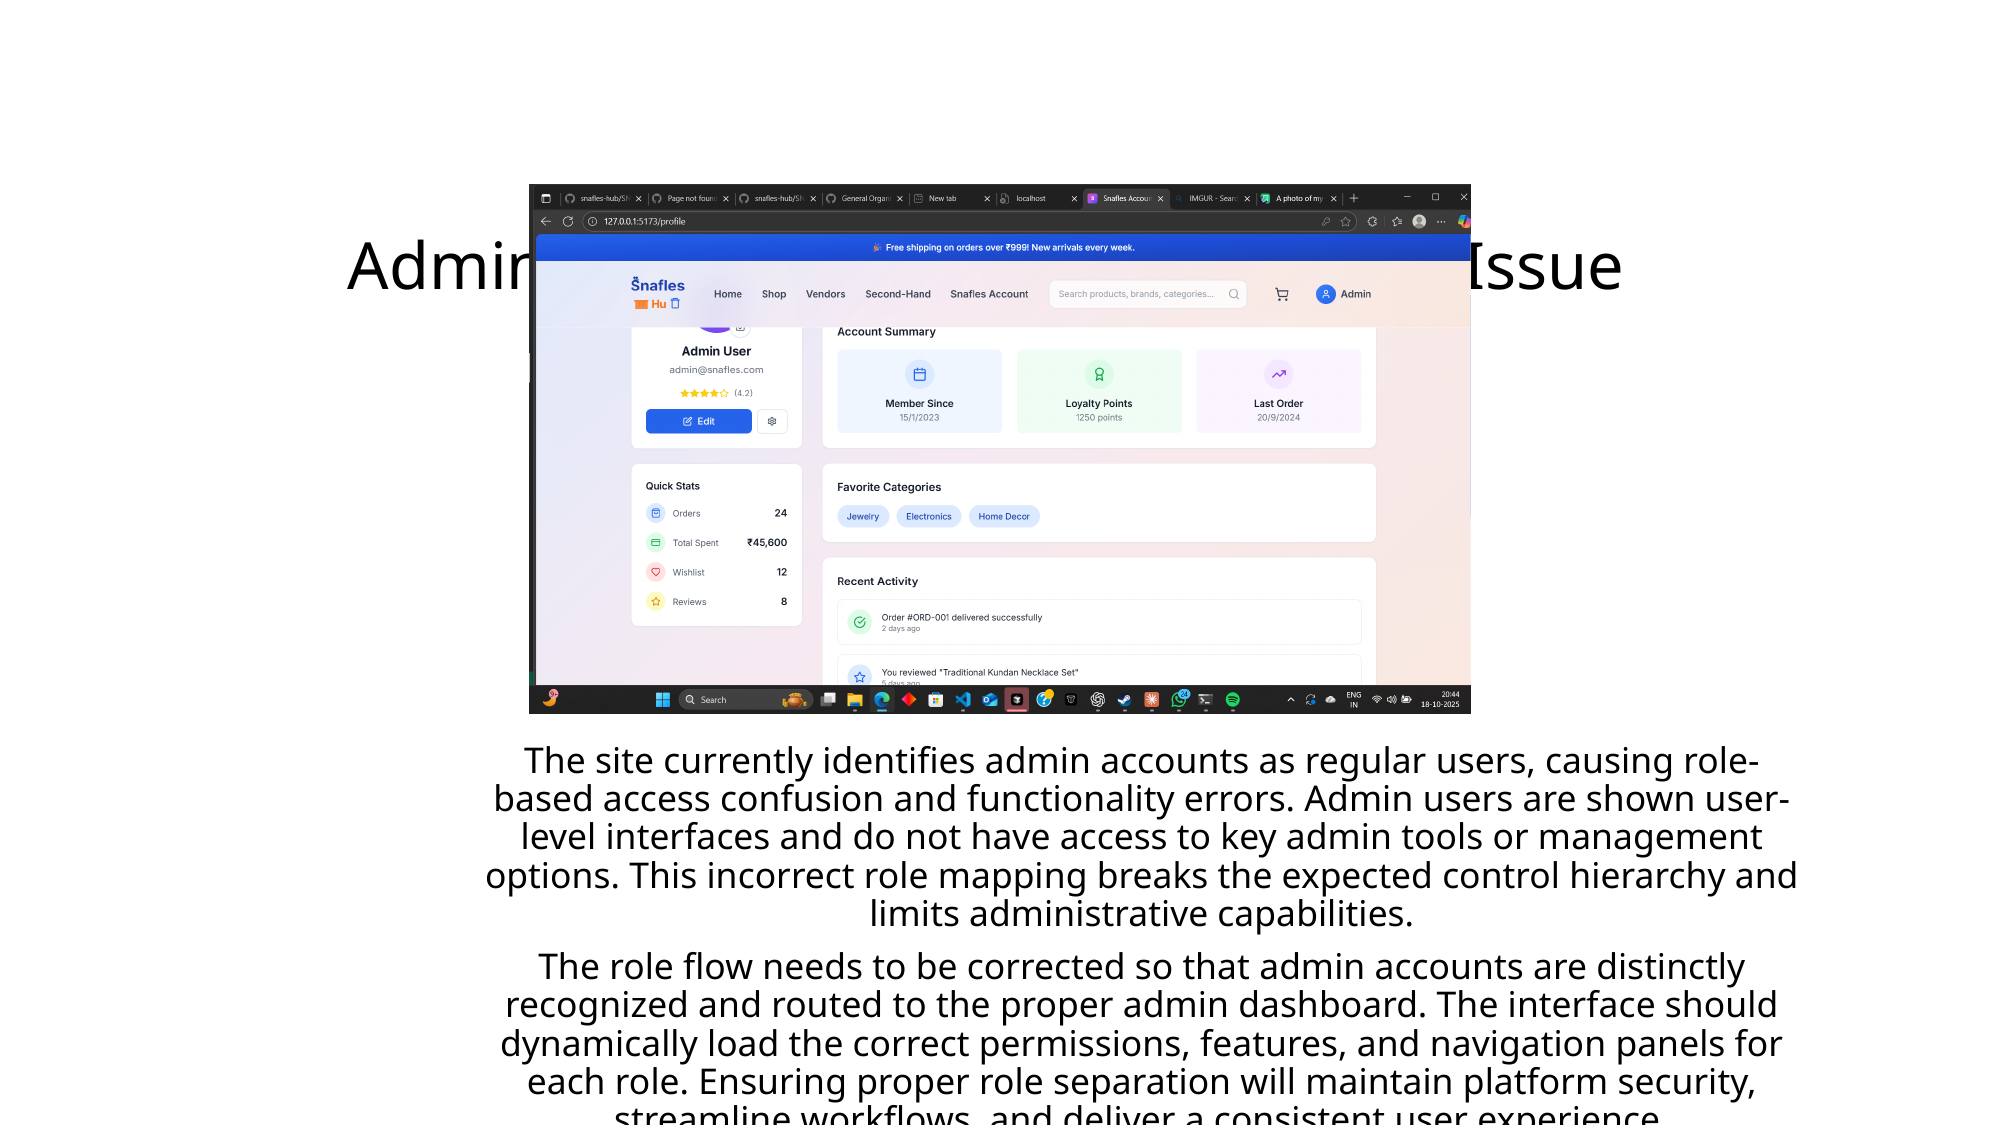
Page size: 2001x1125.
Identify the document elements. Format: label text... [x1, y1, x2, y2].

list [528, 183, 1472, 715]
subtitle The site currently identifies admin accounts as regular users, causing role-based access confusion and functionality errors. Admin users are shown user-level interfaces and do not have access to key admin tools or management options. This incorrect role mapping breaks the expected control hierarchy and limits administrative capabilities. The role flow needs to be corrected so that admin accounts are distinctly recognized and routed to the proper admin dashboard. The interface should dynamically load the correct permissions, features, and navigation panels for each role. Ensuring proper role separation will maintain platform security, streamline workflows, and deliver a consistent user experience. [459, 735, 1825, 1125]
title Admin Role Display and Access Flow Issue [1472, 184, 1750, 312]
title Admin Role Display and Access Flow Issue [223, 184, 528, 312]
